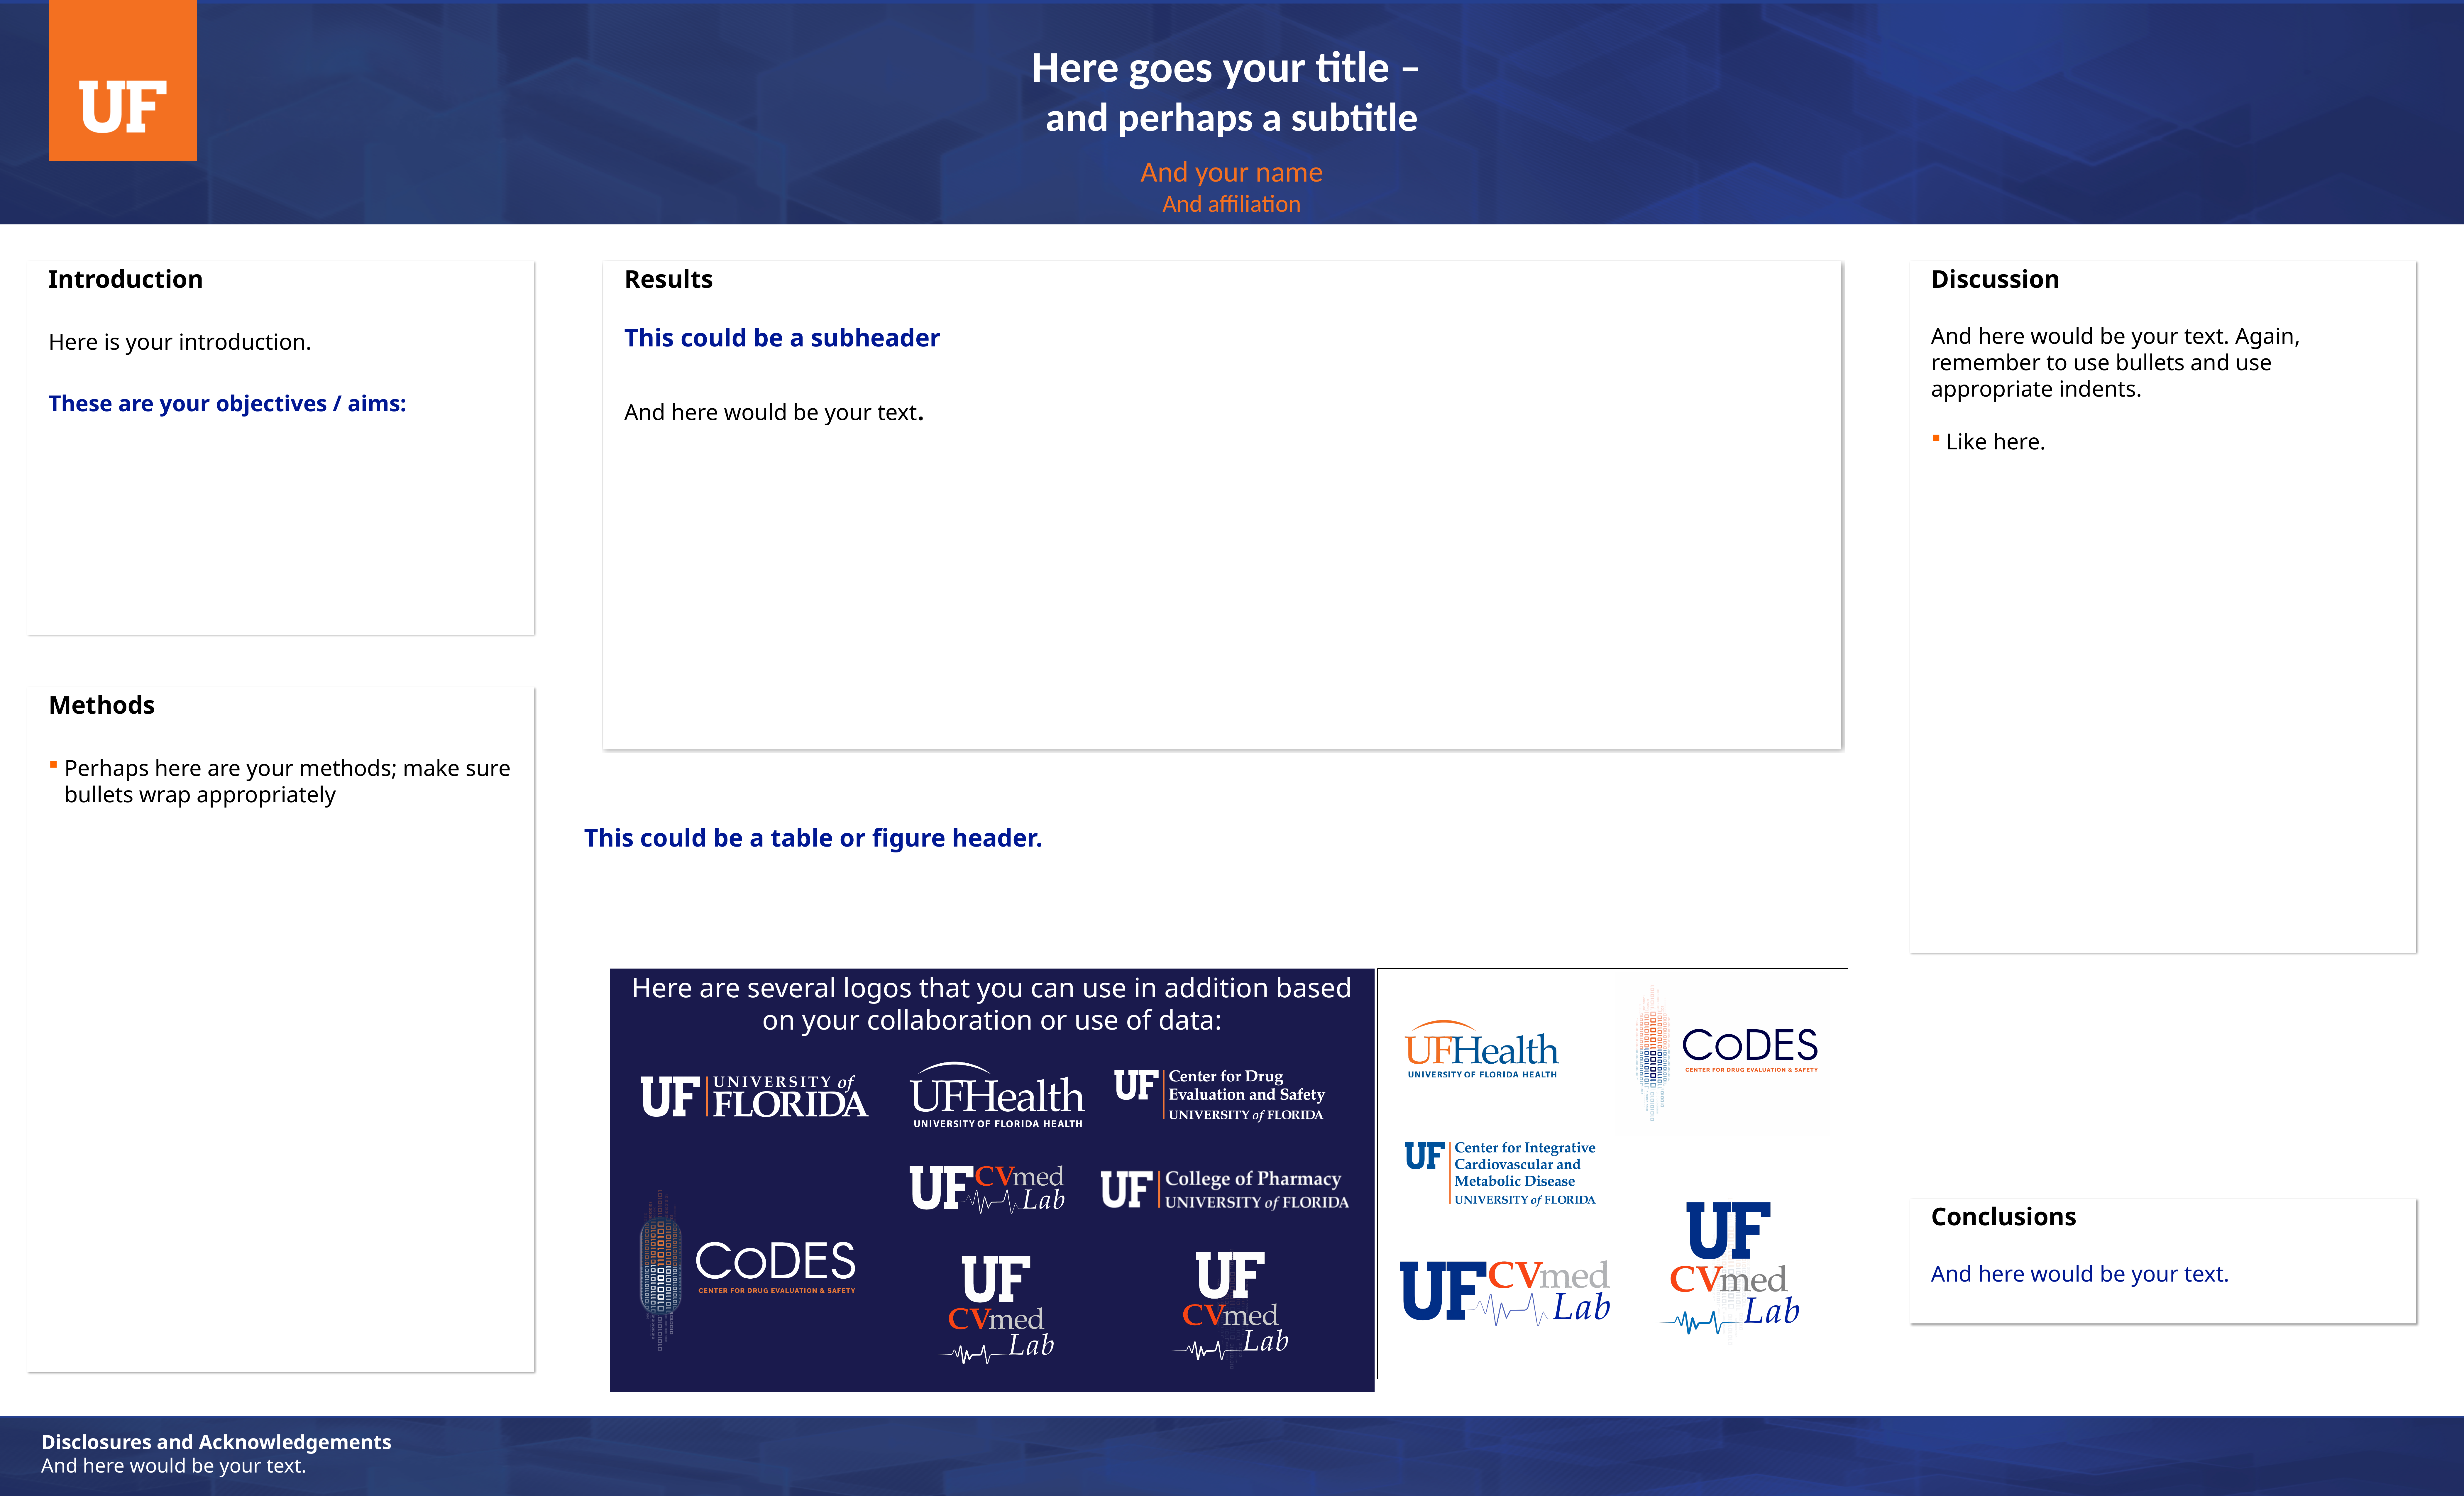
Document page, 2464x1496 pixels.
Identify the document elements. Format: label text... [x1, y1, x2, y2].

text_box Methods Perhaps here are your methods; make sure bullets wrap appropriately [27, 687, 534, 1372]
picture [0, 1416, 2464, 1496]
text_box Here goes your title – and perhaps a subtitle [317, 36, 2147, 141]
picture [1400, 1256, 1613, 1337]
text_box And your name And affiliation [741, 150, 1723, 219]
picture [79, 80, 167, 133]
picture [1170, 1249, 1291, 1369]
text_box Introduction Here is your introduction. These are your objectives / aims: [27, 261, 534, 635]
text_box [1377, 968, 1848, 1379]
text_box Discussion And here would be your text. Again, remember to use bullets and use appropriate indents. Like here. [1910, 261, 2416, 953]
picture [1404, 1020, 1559, 1077]
picture [910, 1162, 1067, 1222]
text_box Results This could be a subheader And here would be your text. [603, 261, 1841, 749]
picture [1101, 1054, 1343, 1134]
picture [1386, 972, 1830, 1222]
text_box This could be a table or figure header. [580, 820, 1087, 896]
picture [1101, 1170, 1349, 1211]
picture [910, 1062, 1085, 1127]
text_box Here are several logos that you can use in addition based on your collaboration or use of data: [610, 968, 1375, 1392]
text_box Disclosures and Acknowledgements And here would be your text. [20, 1427, 1706, 1496]
picture [1655, 1198, 1803, 1345]
text_box [538, 805, 870, 837]
picture [0, 0, 2464, 224]
picture [935, 1256, 1056, 1369]
picture [639, 1074, 870, 1119]
picture [591, 1150, 898, 1378]
text_box Conclusions And here would be your text. [1910, 1199, 2416, 1324]
